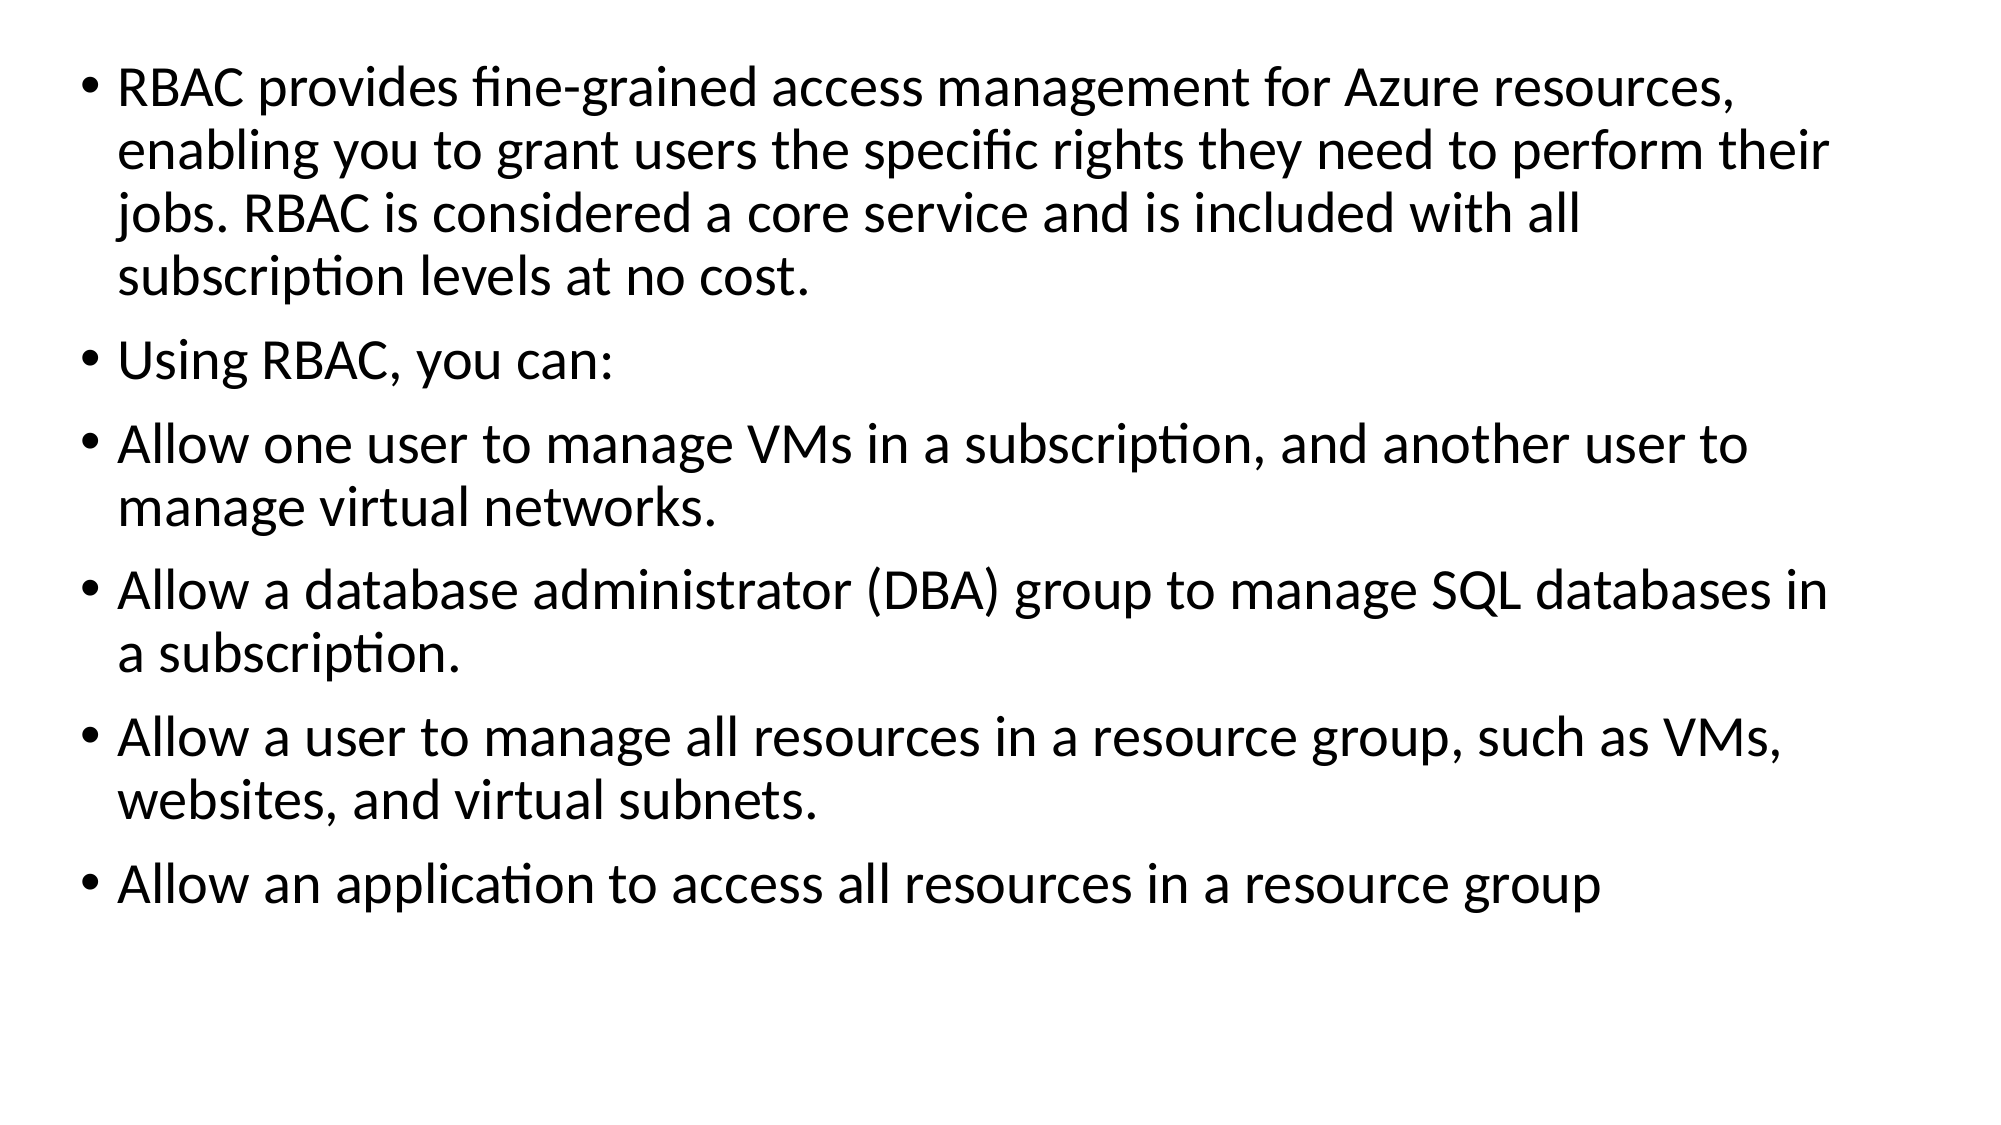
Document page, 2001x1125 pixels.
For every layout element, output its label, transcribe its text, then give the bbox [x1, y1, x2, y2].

list RBAC provides fine-grained access management for Azure resources, enabling you to grant users the specific rights they need to perform their jobs. RBAC is considered a core service and is included with all subscription levels at no cost. Using RBAC, you can: Allow one user to manage VMs in a subscription, and another user to manage virtual networks. Allow a database administrator (DBA) group to manage SQL databases in a subscription. Allow a user to manage all resources in a resource group, such as VMs, websites, and virtual subnets. Allow an application to access all resources in a resource group [65, 48, 1863, 1020]
